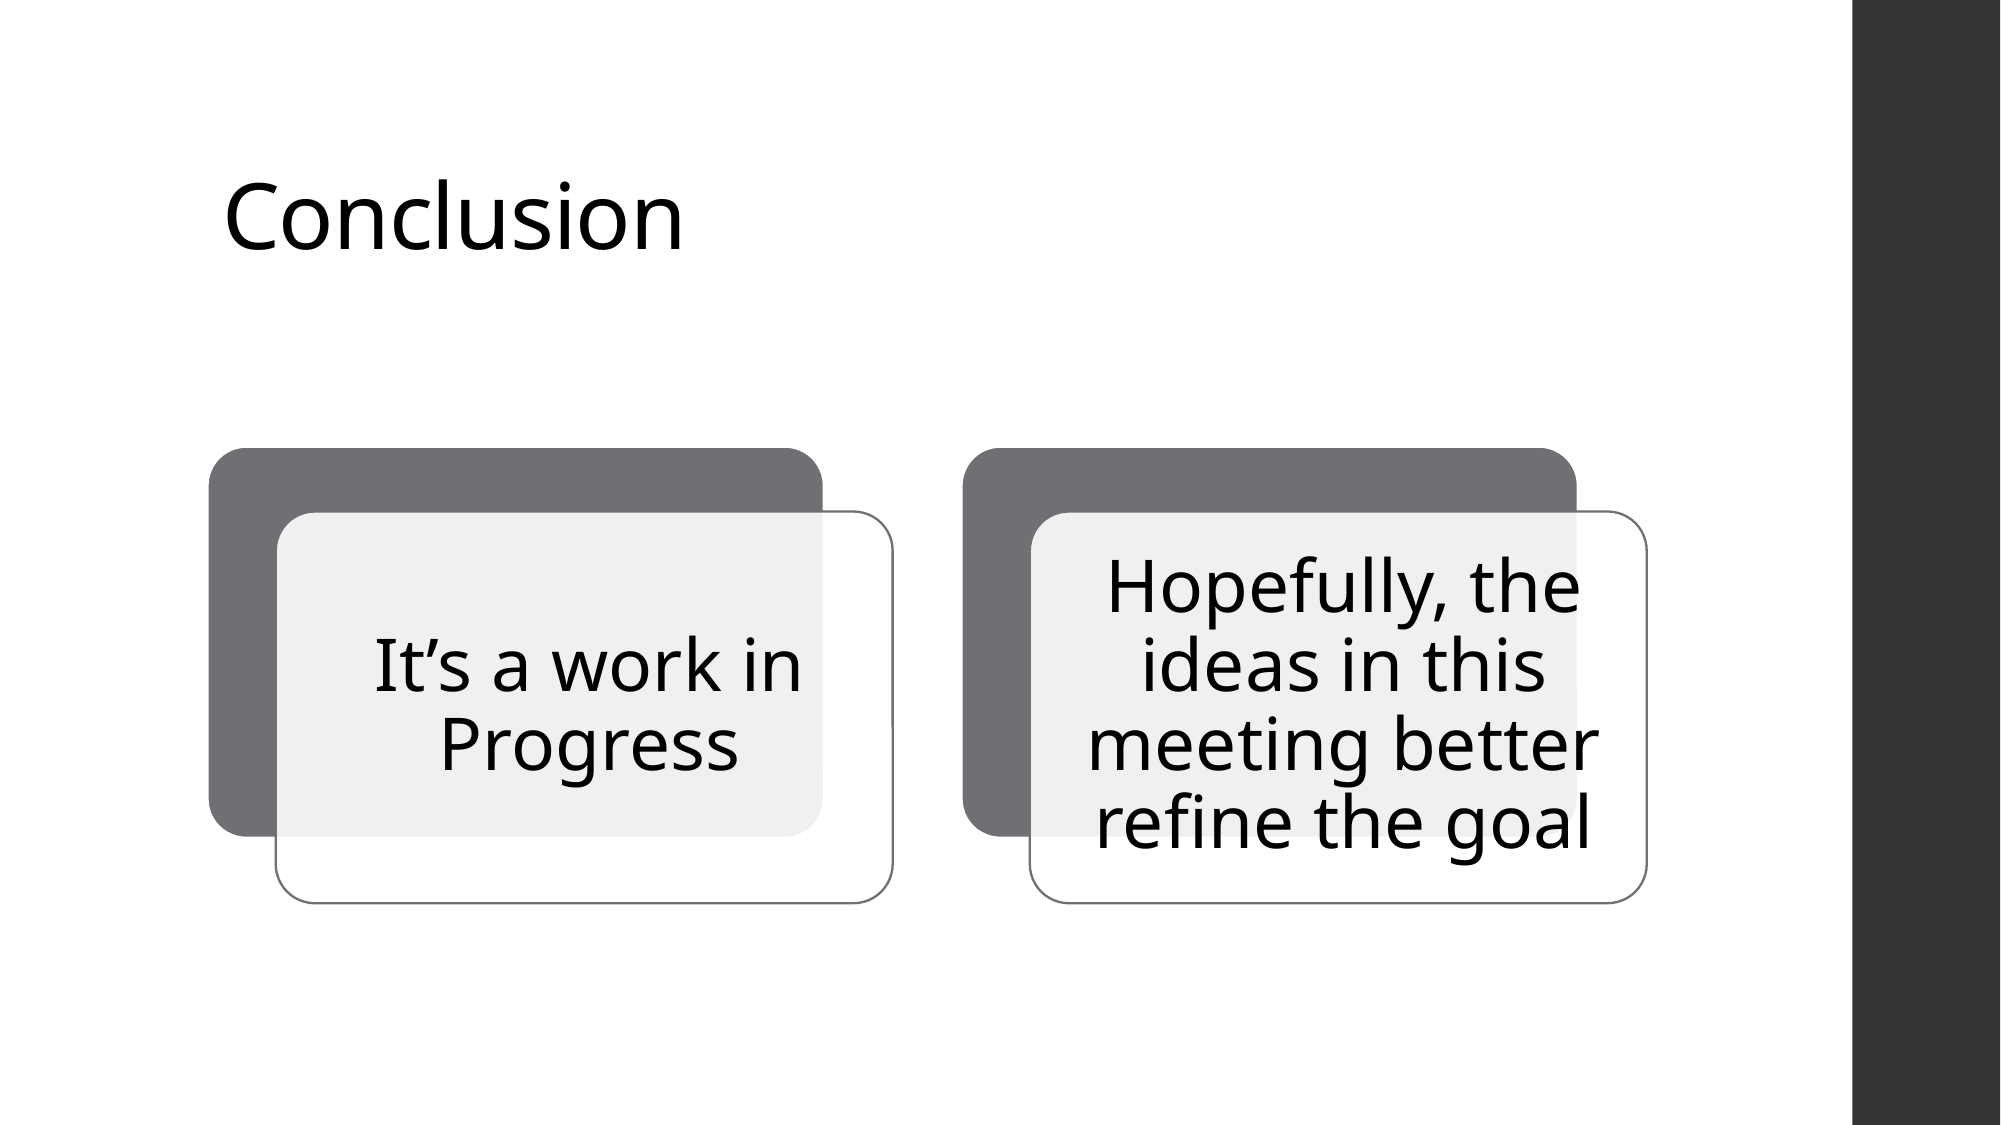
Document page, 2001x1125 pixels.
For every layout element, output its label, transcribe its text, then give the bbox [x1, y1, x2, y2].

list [206, 329, 1648, 1020]
title Conclusion [206, 60, 1797, 278]
